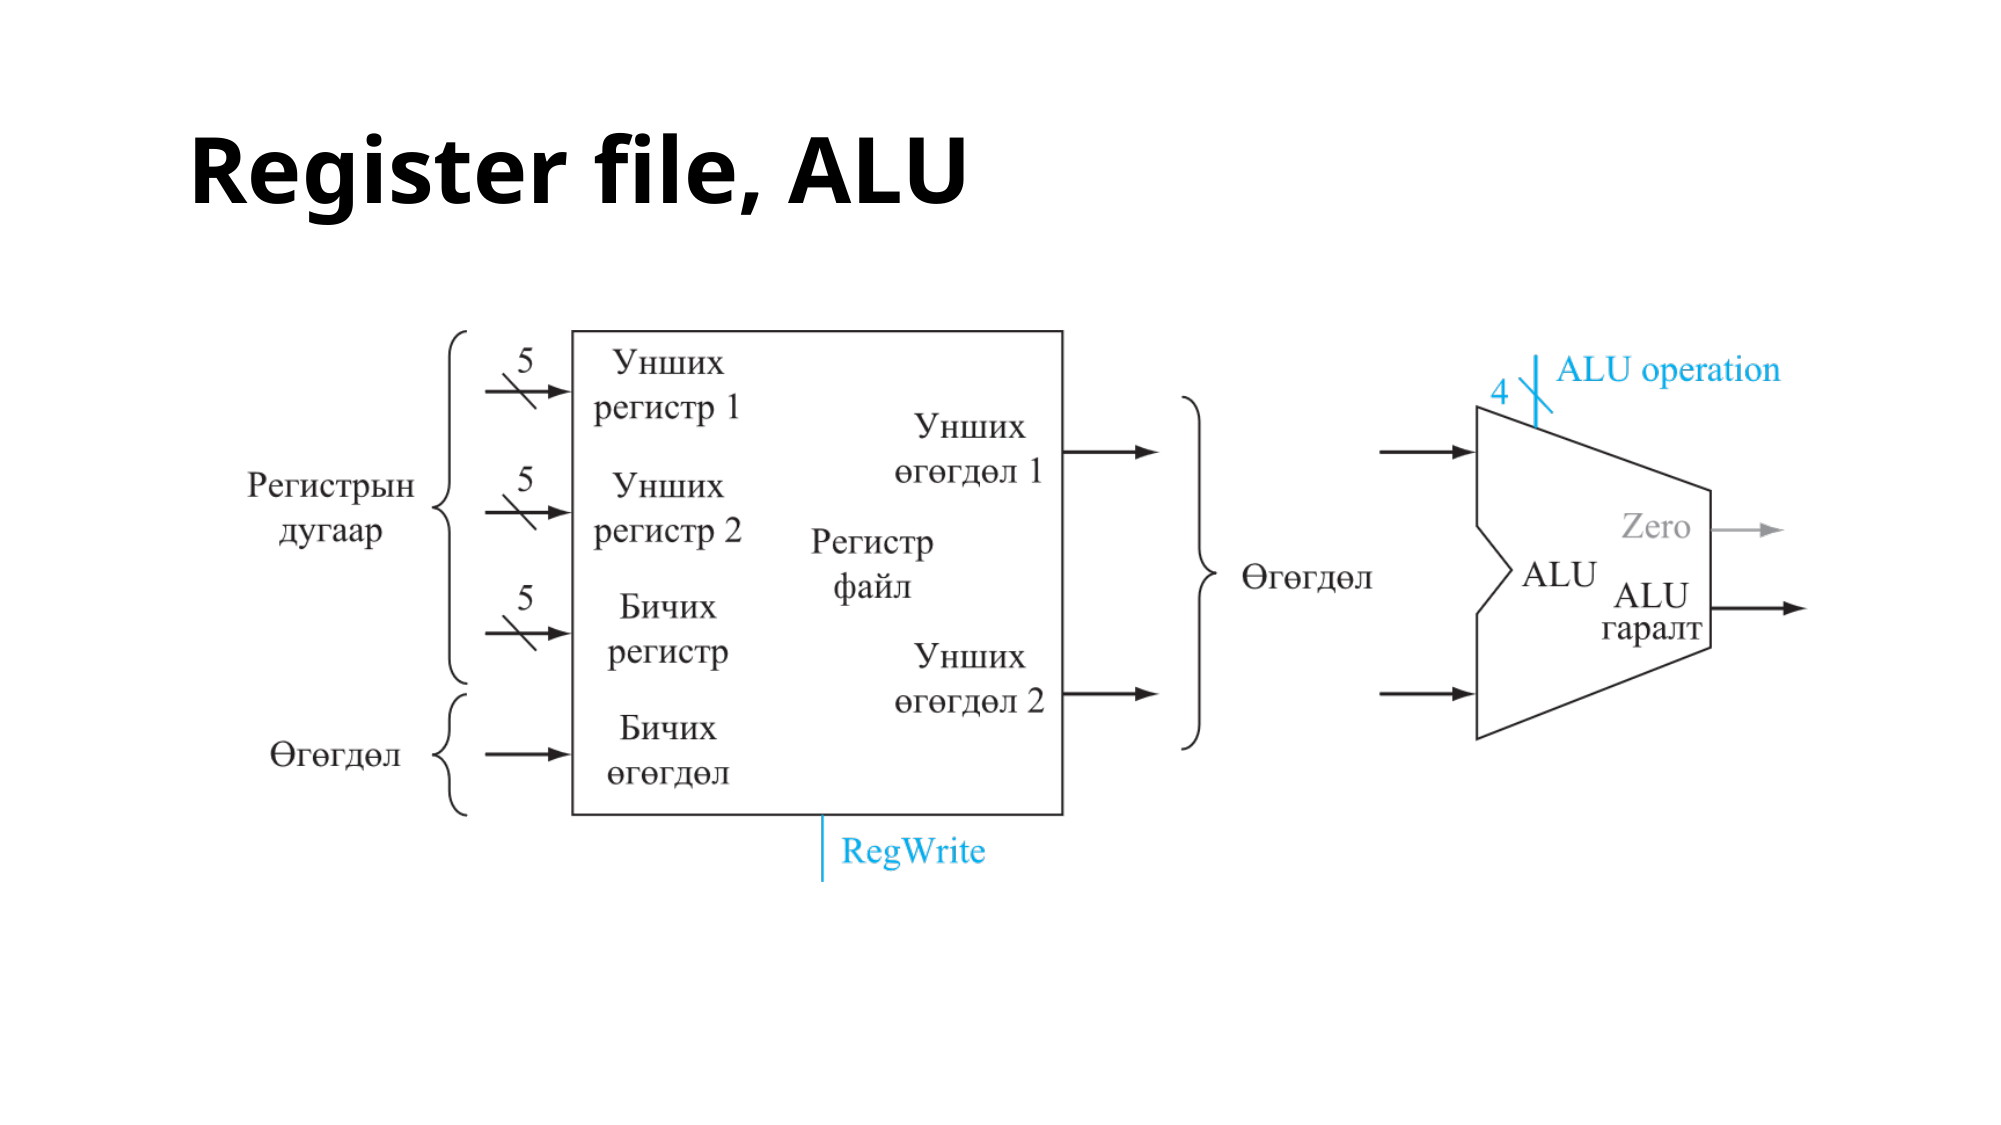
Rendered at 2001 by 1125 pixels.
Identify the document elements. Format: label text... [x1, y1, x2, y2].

picture [247, 330, 1808, 882]
text_box Register file, ALU [172, 116, 1334, 239]
